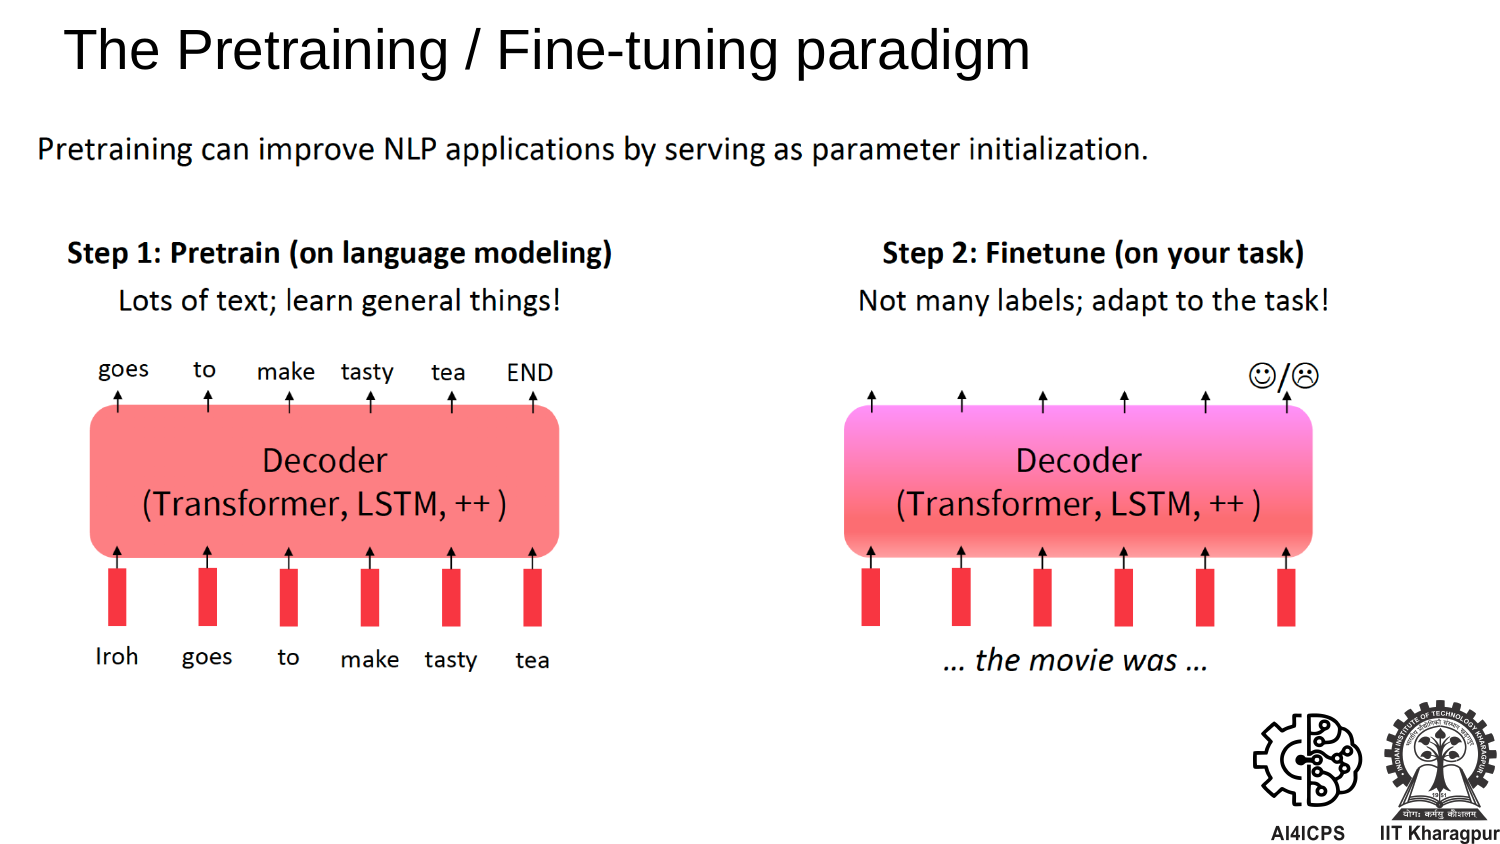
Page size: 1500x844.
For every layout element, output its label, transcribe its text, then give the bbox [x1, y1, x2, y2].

title The Pretraining / Fine-tuning paradigm [51, 7, 1455, 87]
picture [24, 111, 1500, 844]
